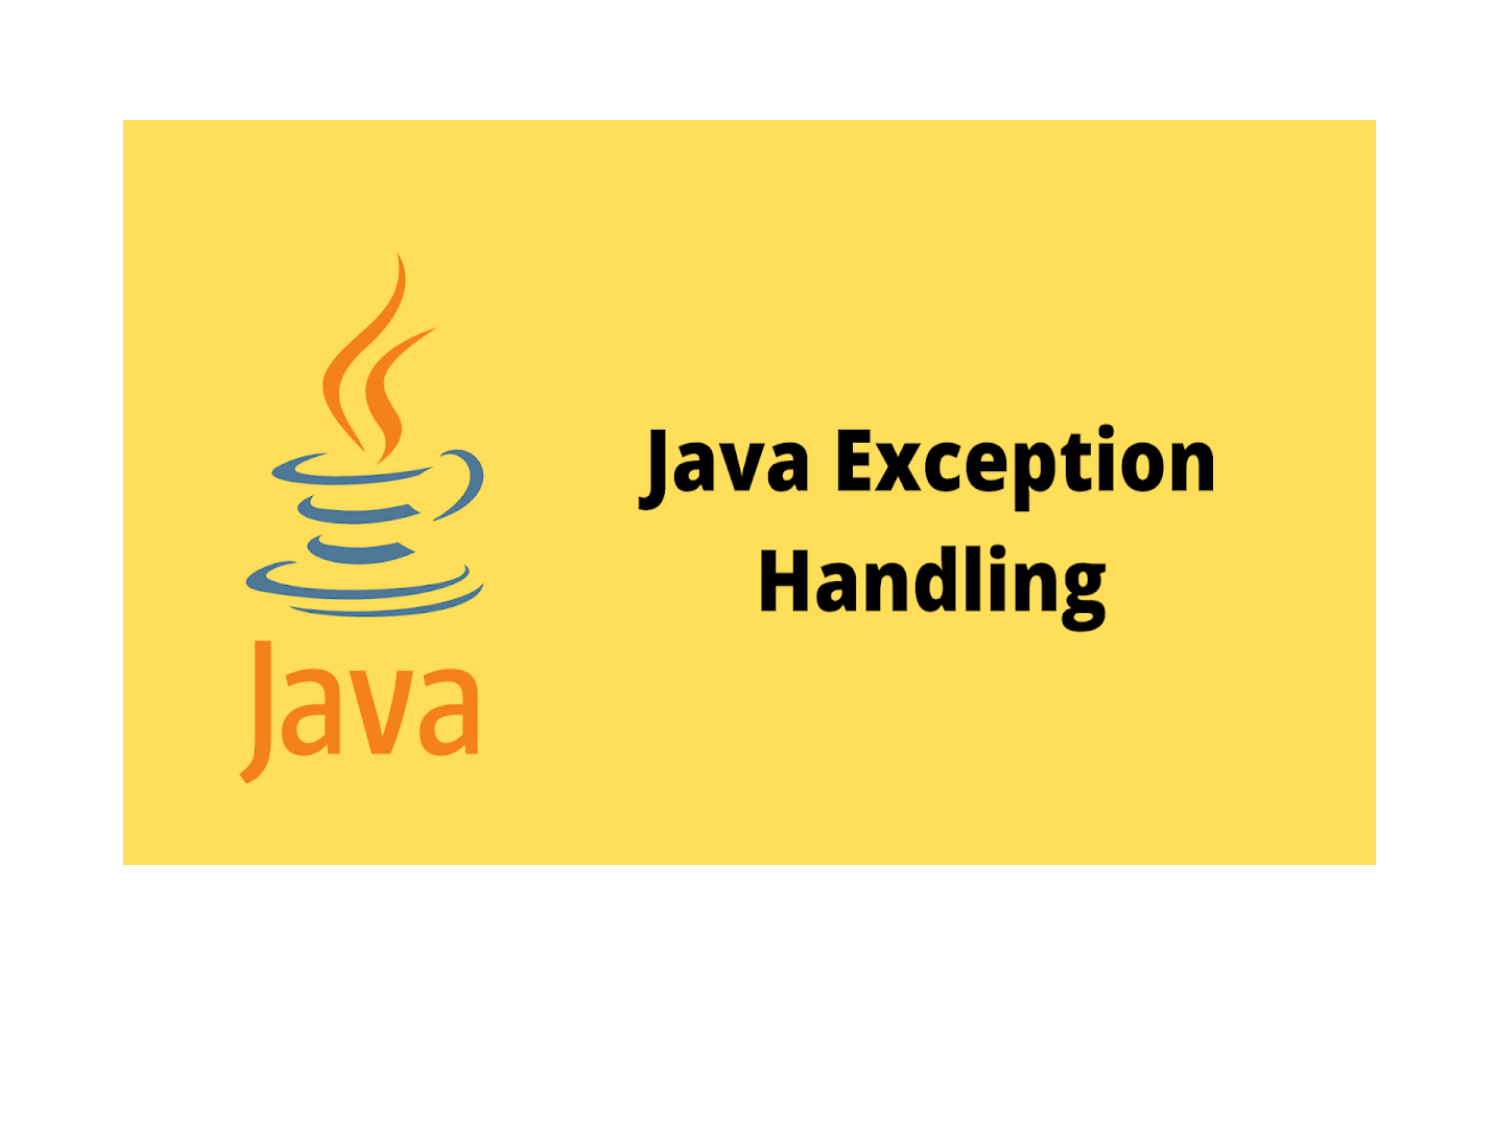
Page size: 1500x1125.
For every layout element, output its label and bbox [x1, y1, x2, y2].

picture [123, 120, 1377, 865]
